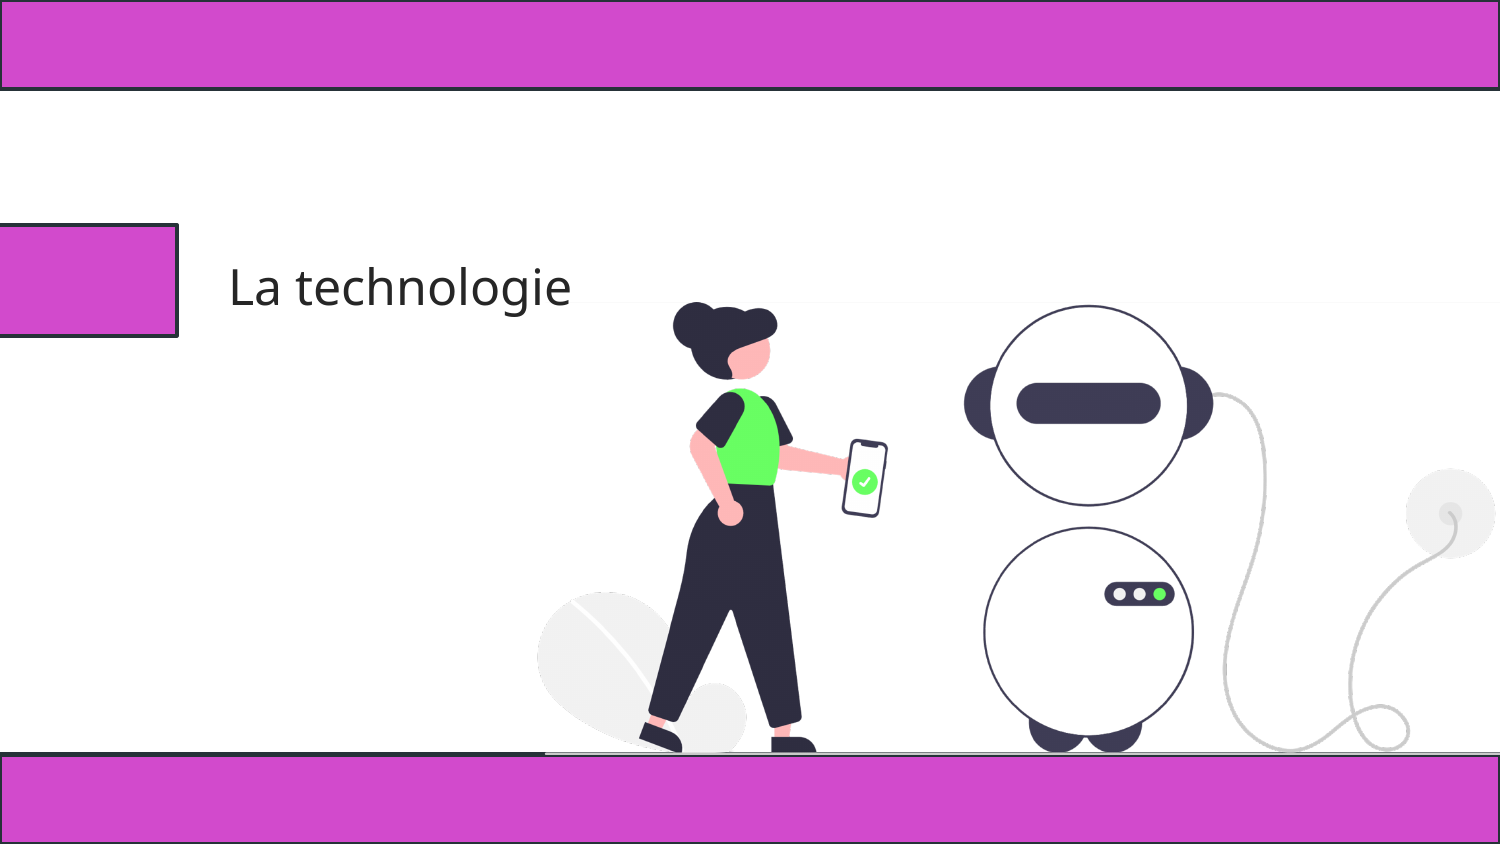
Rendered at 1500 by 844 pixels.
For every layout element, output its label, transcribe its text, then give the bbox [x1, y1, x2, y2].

picture [537, 302, 1500, 755]
text_box [0, 752, 1500, 844]
text_box [0, 0, 1500, 91]
text_box La technologie [213, 248, 1034, 323]
text_box [0, 223, 179, 338]
